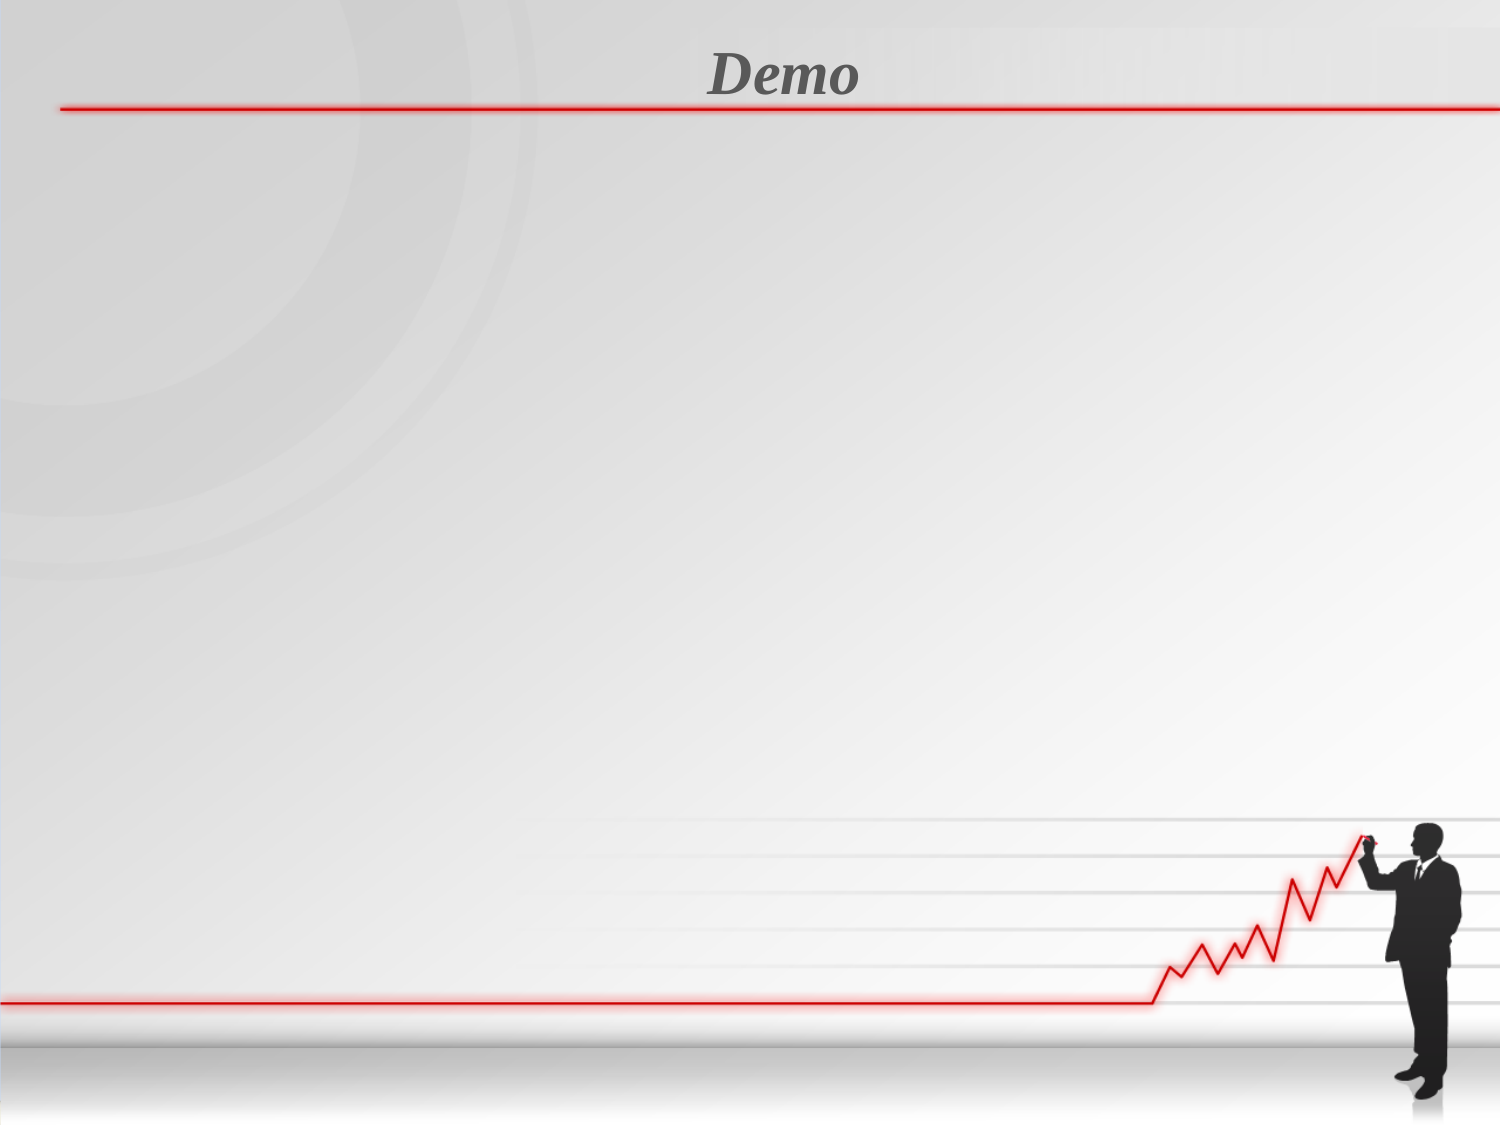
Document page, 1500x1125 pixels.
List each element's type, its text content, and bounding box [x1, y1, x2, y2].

picture [0, 0, 1500, 1125]
title Demo [293, 34, 1275, 105]
